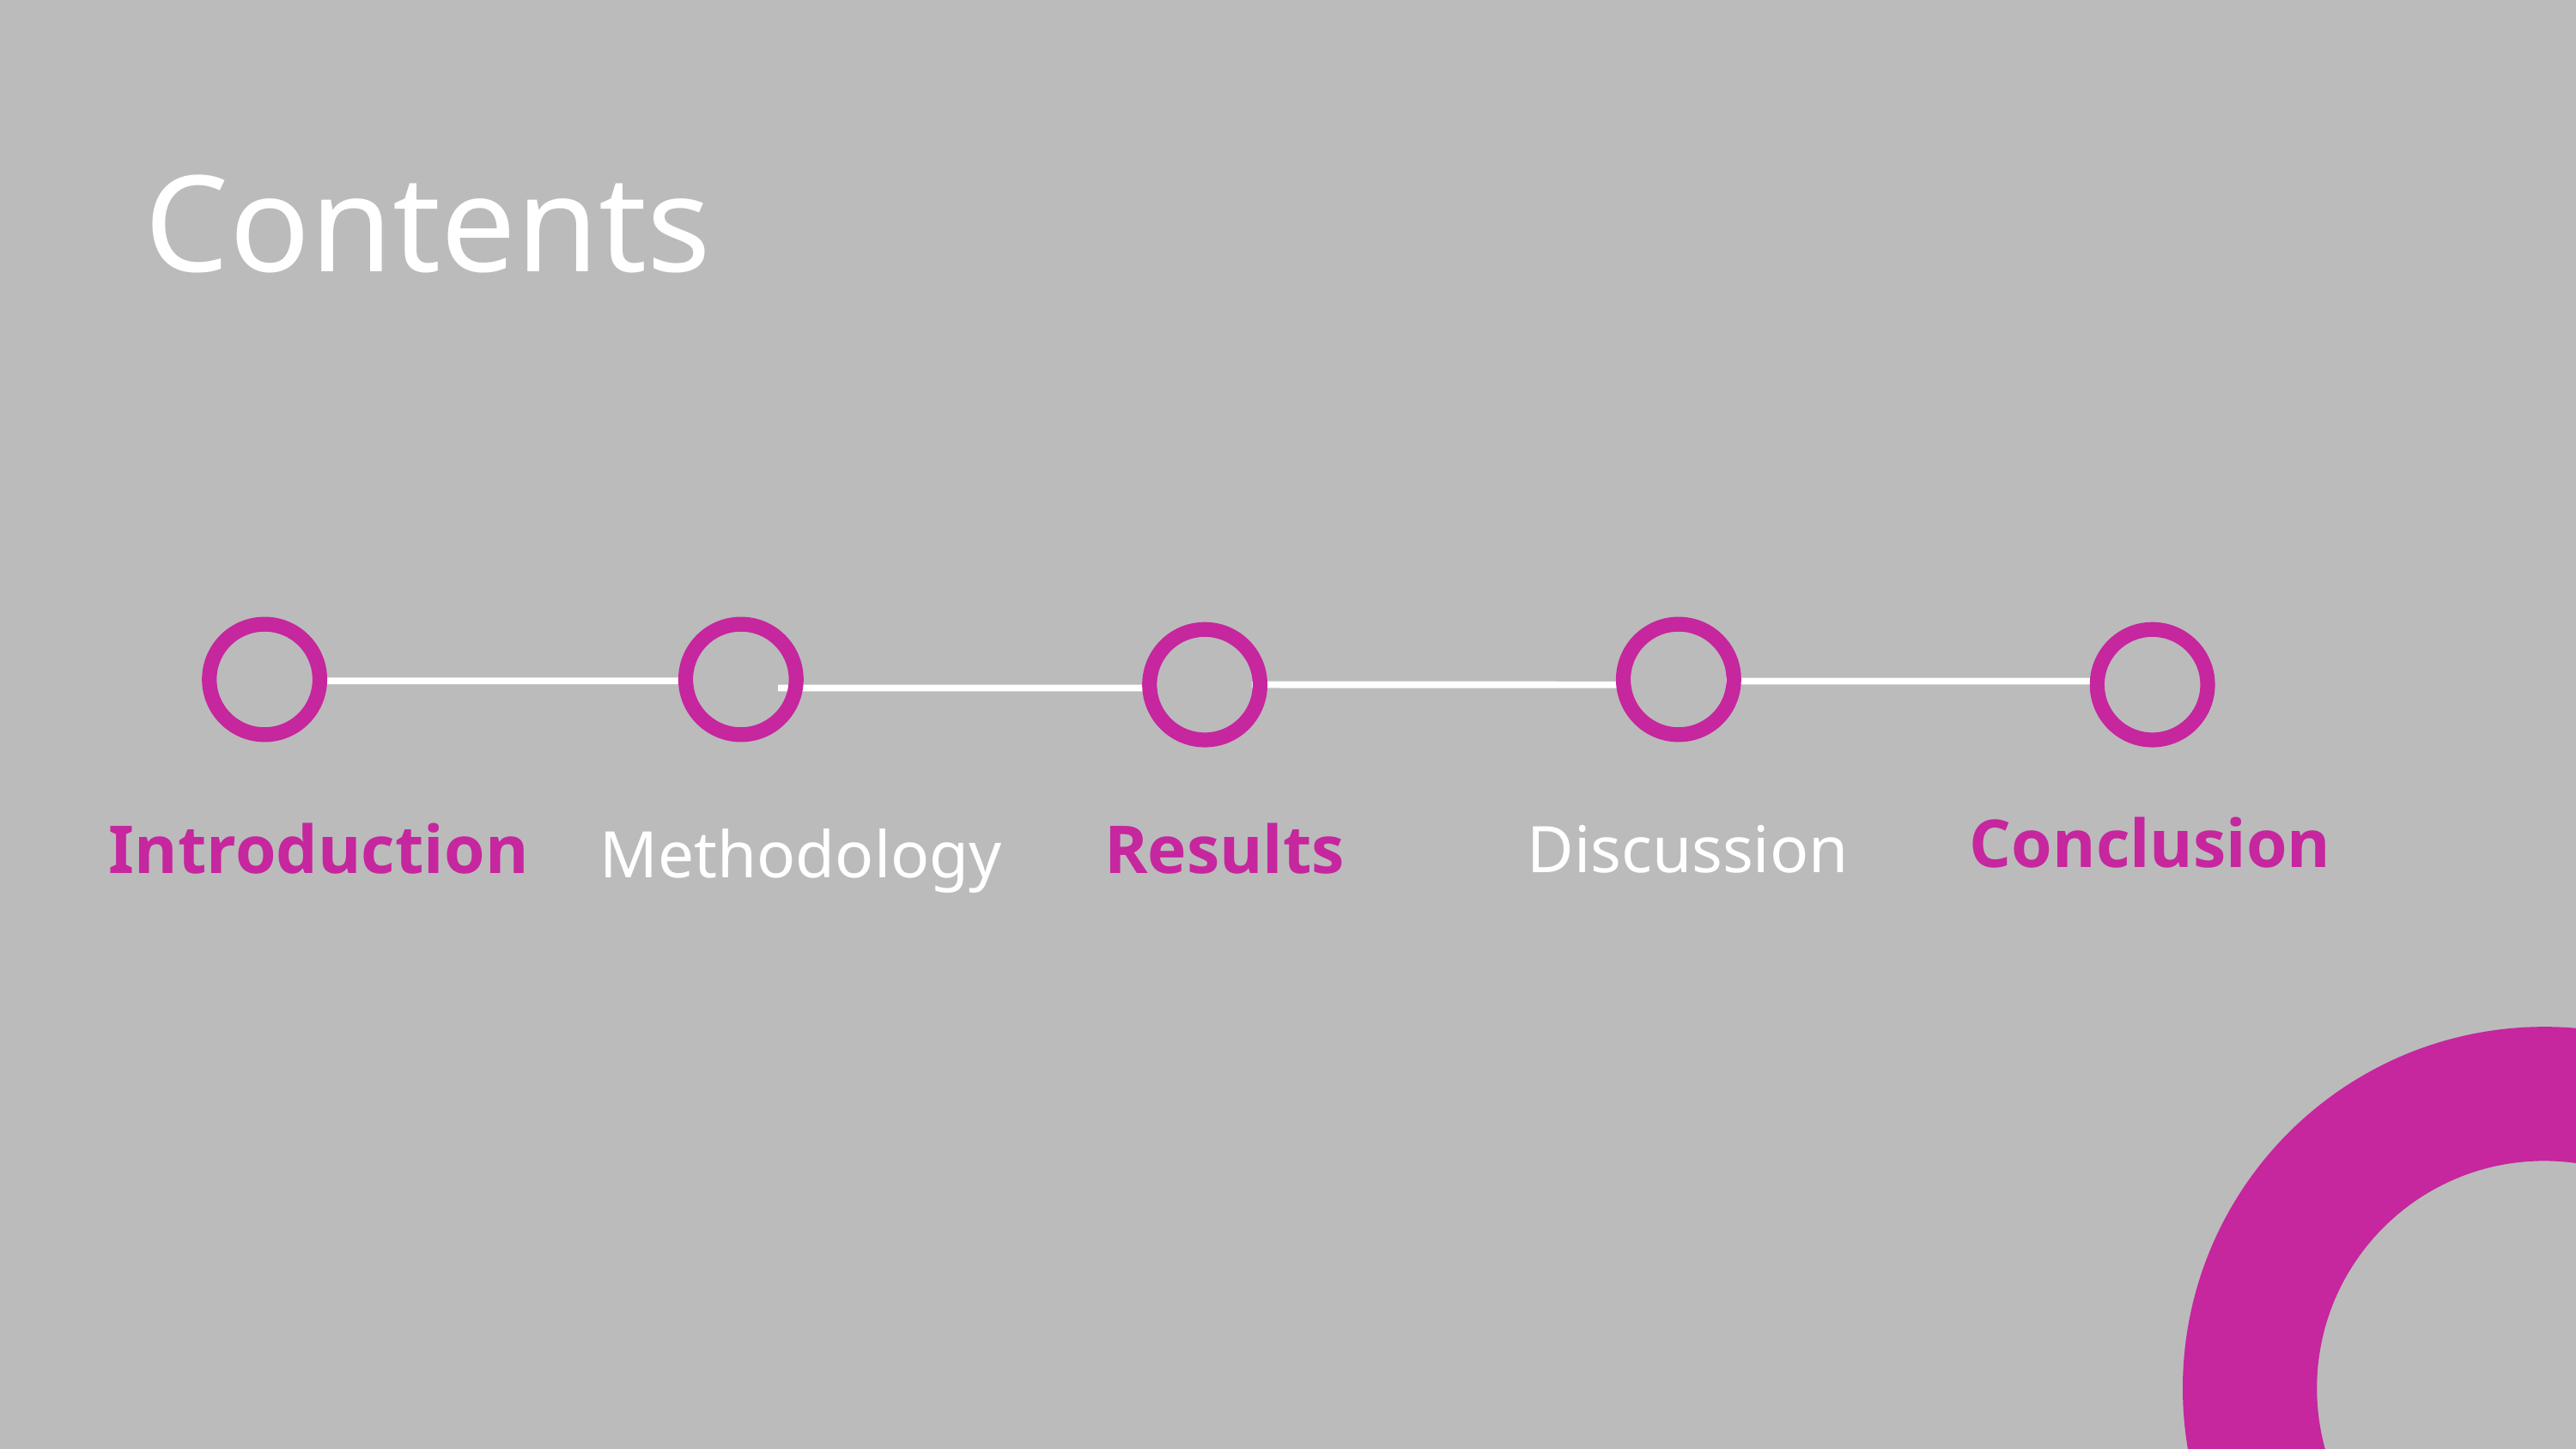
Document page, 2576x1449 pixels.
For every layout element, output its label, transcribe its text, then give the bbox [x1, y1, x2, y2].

text_box Results [1103, 817, 1416, 887]
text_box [2097, 629, 2208, 741]
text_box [2249, 1094, 2576, 1449]
text_box Conclusion [1969, 812, 2336, 950]
text_box Contents [144, 159, 844, 299]
text_box Introduction [108, 817, 600, 955]
text_box Methodology [599, 823, 1047, 958]
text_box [1623, 623, 1735, 736]
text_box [1149, 629, 1261, 741]
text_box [209, 623, 320, 736]
text_box Discussion [1527, 818, 1858, 886]
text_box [685, 623, 797, 736]
